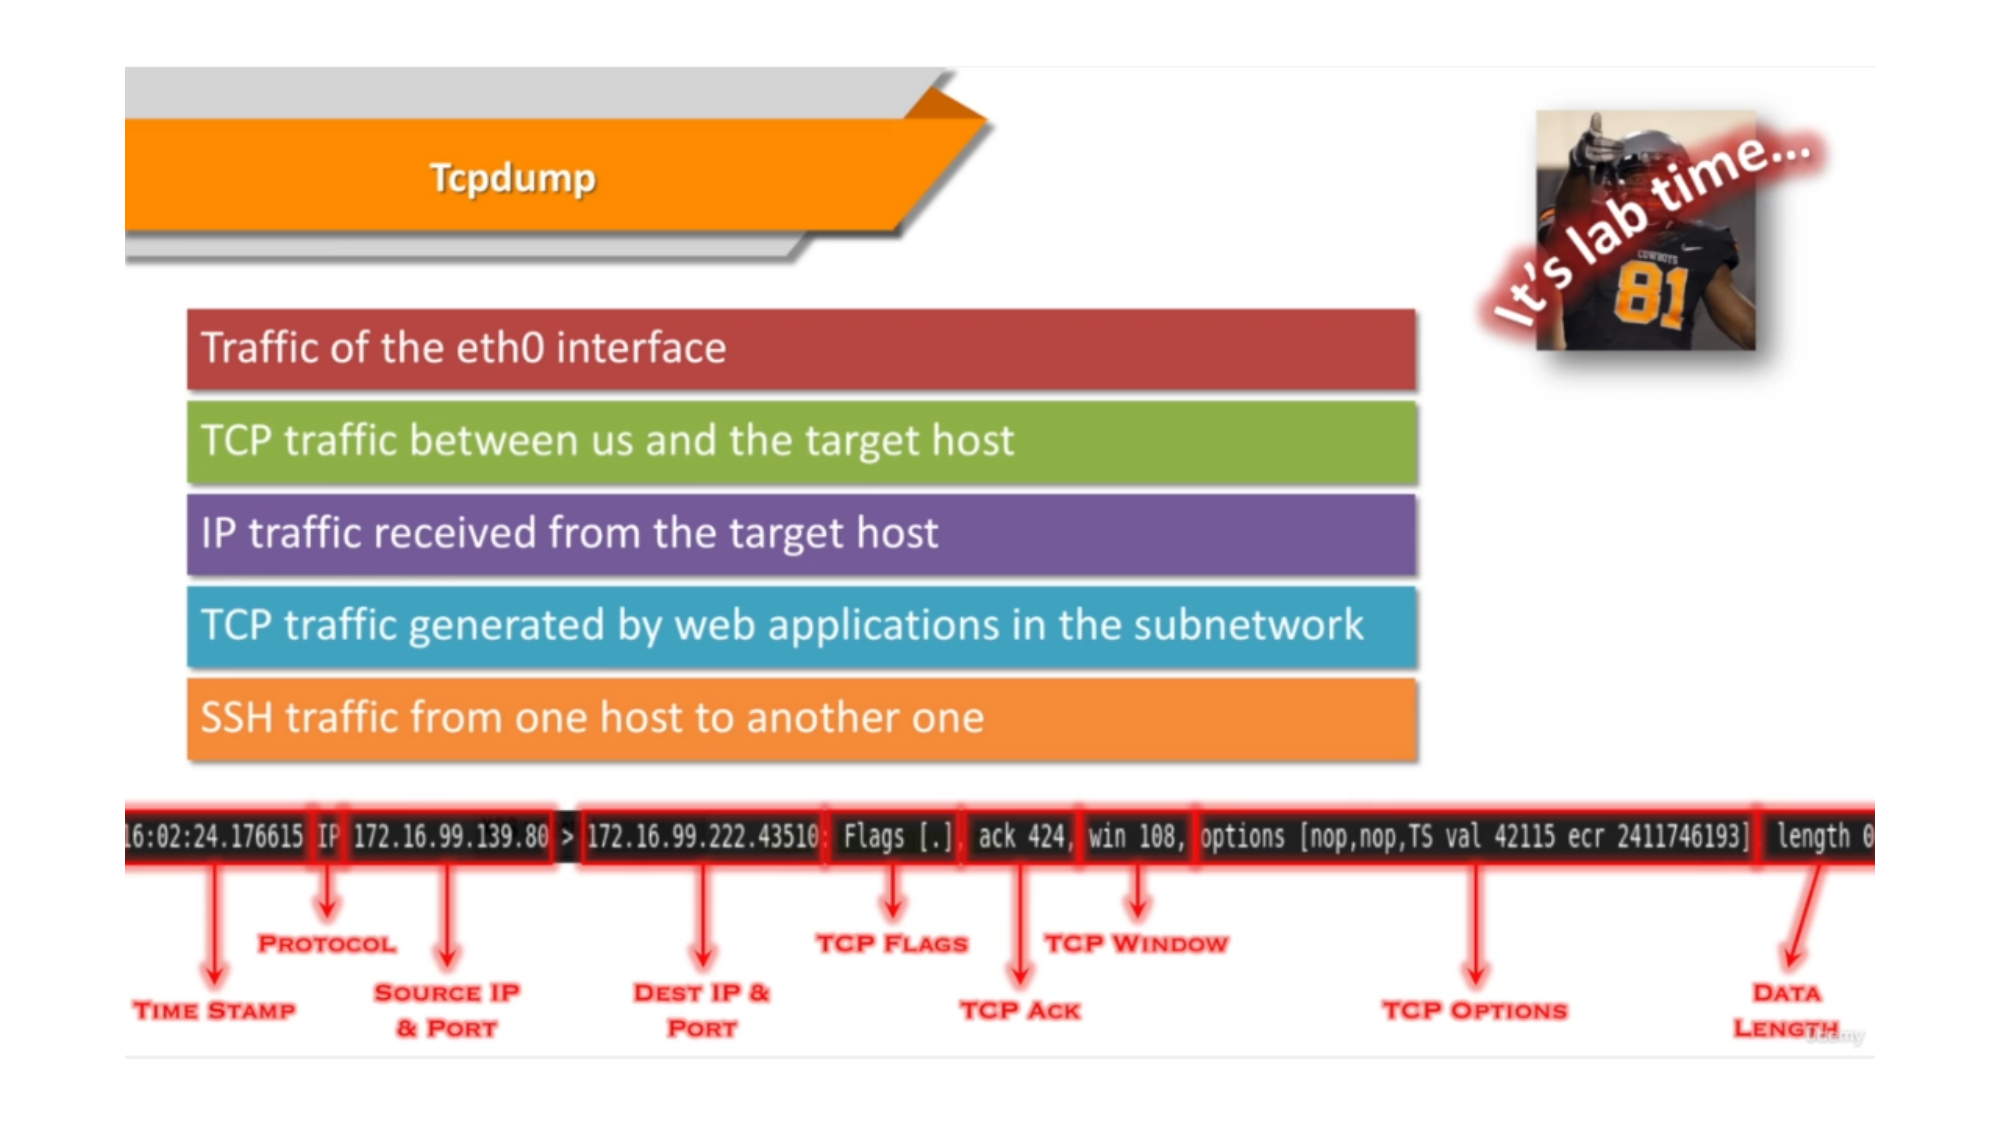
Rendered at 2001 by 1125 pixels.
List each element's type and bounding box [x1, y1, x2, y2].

picture [124, 66, 1875, 1059]
